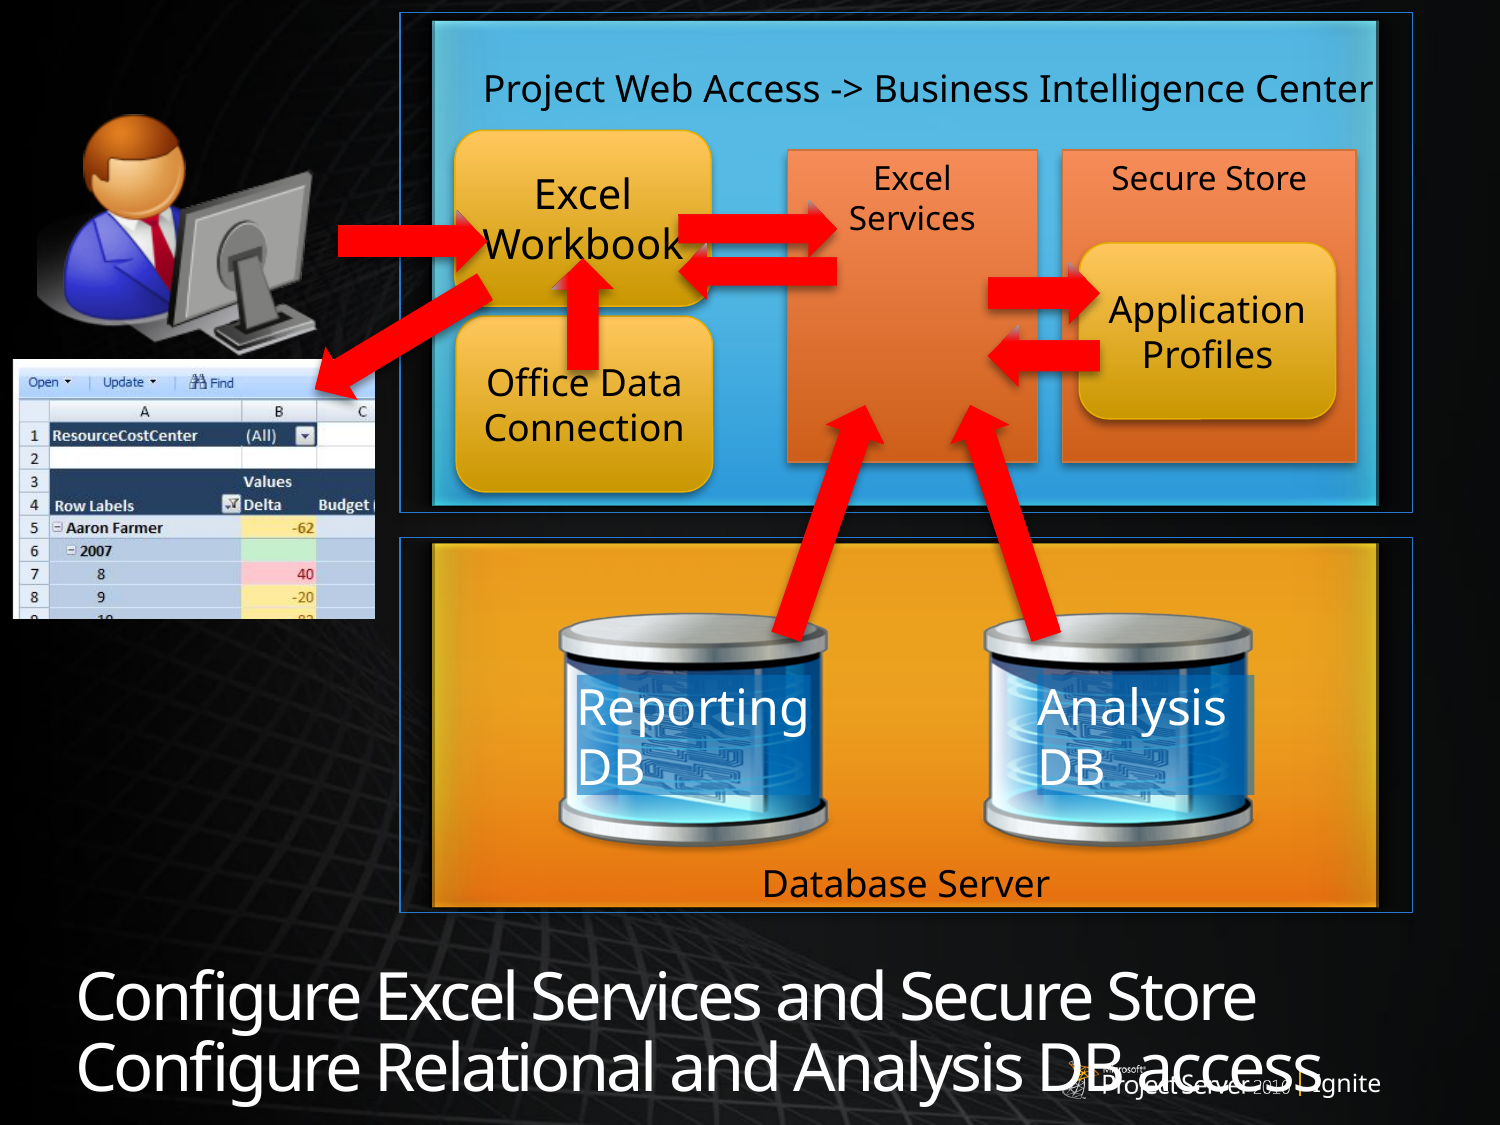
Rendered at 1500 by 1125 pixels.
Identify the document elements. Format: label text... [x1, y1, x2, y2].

text_box Excel Services [787, 149, 1038, 463]
text_box [336, 273, 494, 368]
text_box Excel Workbook [454, 129, 712, 307]
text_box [912, 599, 1326, 858]
text_box [987, 262, 1101, 325]
picture [0, 0, 1500, 1125]
text_box Database Server [399, 537, 1413, 913]
text_box [987, 324, 1100, 388]
text_box Secure Store [1062, 149, 1357, 463]
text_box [487, 599, 901, 858]
text_box Application Profiles [1078, 242, 1337, 420]
text_box [782, 405, 885, 599]
title Configure Excel Services and Secure Store Configure Relational and Analysis DB access [75, 962, 1450, 1125]
text_box [950, 404, 1051, 599]
text_box Office Data Connection [455, 317, 714, 493]
text_box [338, 210, 488, 273]
text_box [551, 257, 615, 371]
text_box Project Web Access -> Business Intelligence Center [399, 12, 1413, 513]
text_box [678, 242, 838, 300]
text_box [324, 346, 333, 358]
text_box [678, 199, 838, 256]
